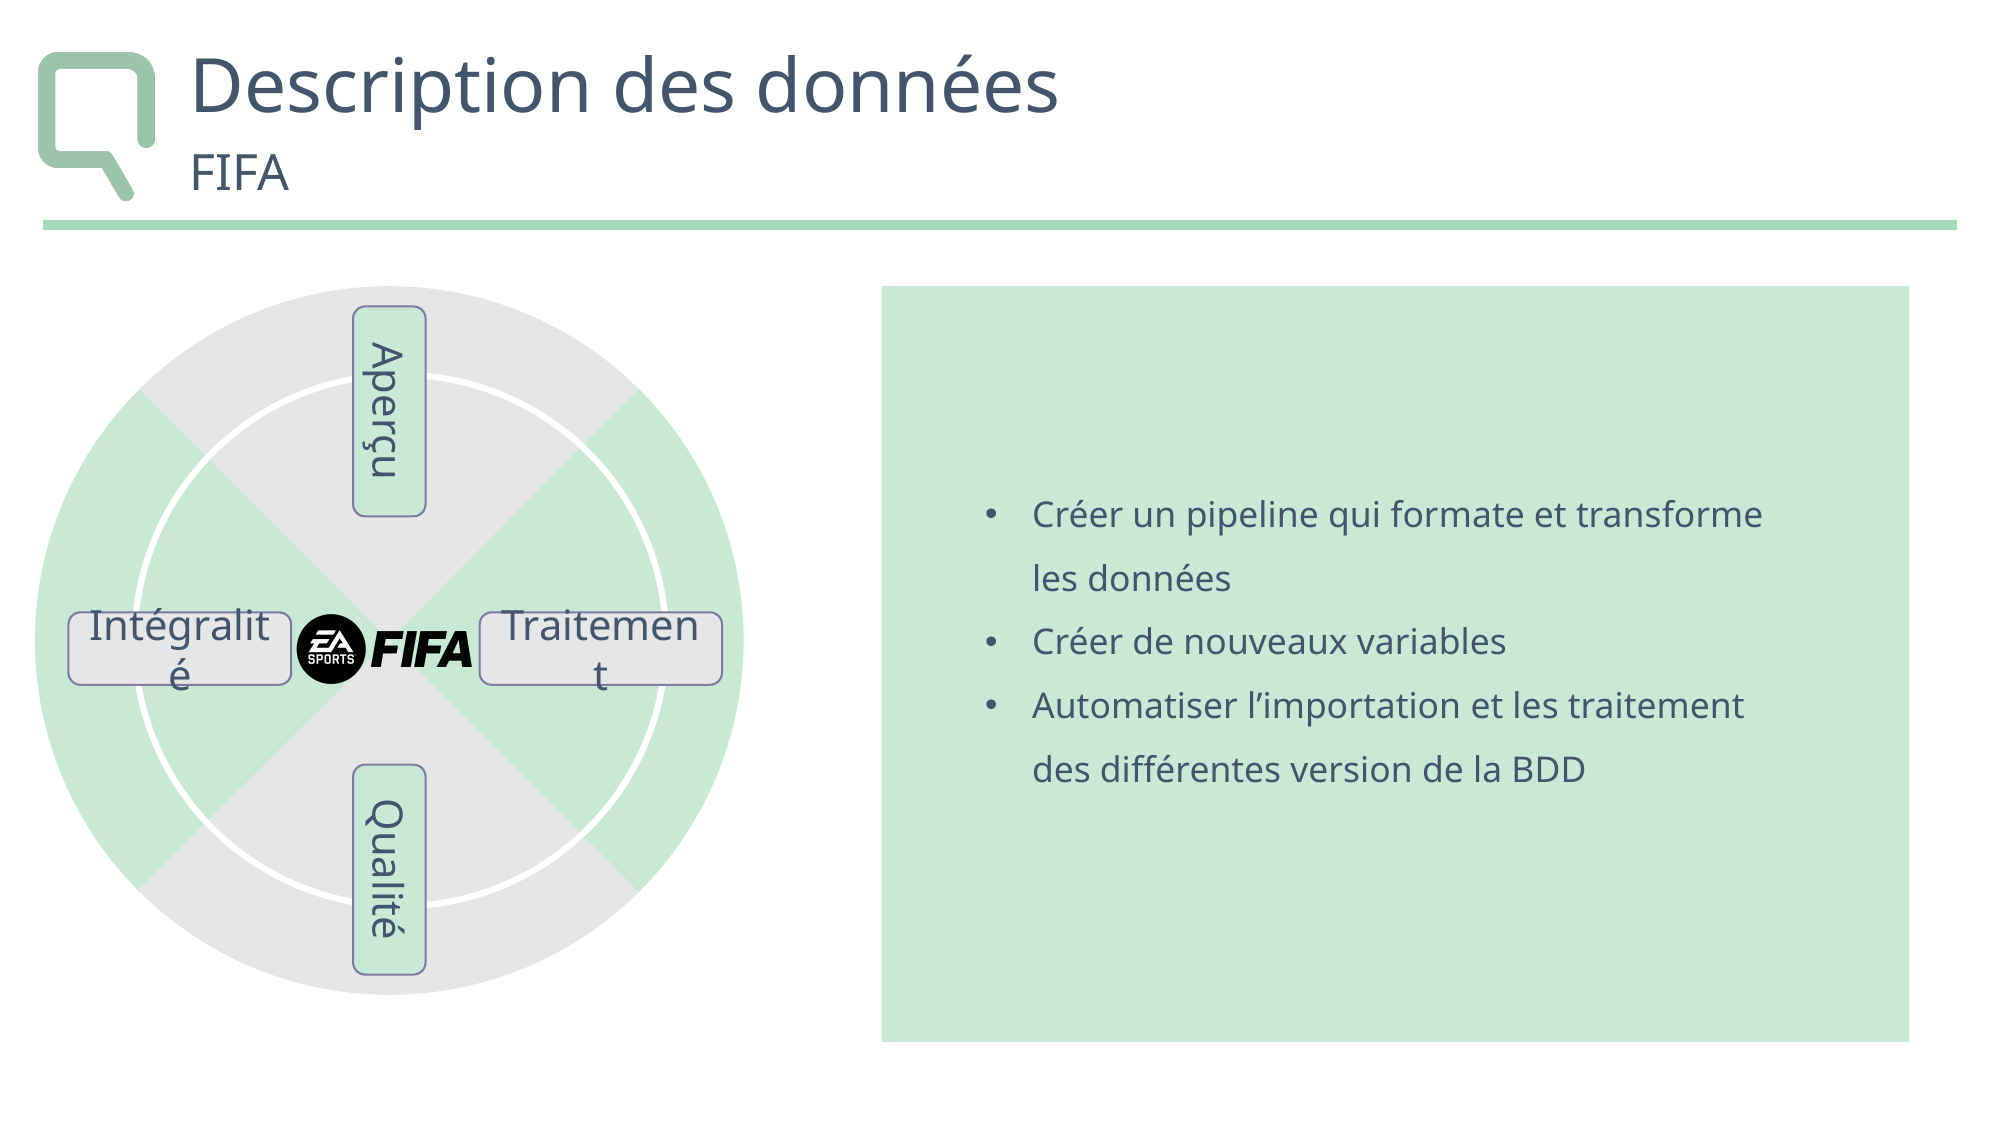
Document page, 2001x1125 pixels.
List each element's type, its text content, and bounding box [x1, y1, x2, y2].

text_box [135, 375, 666, 906]
text_box Traitement [478, 611, 724, 686]
text_box [881, 285, 1910, 1043]
text_box [33, 387, 207, 890]
text_box [136, 823, 639, 996]
text_box [140, 285, 639, 455]
list FIFA [174, 139, 1958, 217]
picture [295, 613, 473, 685]
title Description des données [174, 37, 1958, 139]
text_box [582, 387, 745, 894]
text_box Qualité [352, 763, 427, 976]
text_box Intégralité [67, 611, 293, 686]
text_box Aperçu [352, 305, 427, 518]
text_box Créer un pipeline qui formate et transforme les données Créer de nouveaux variables Automatiser l’importation et les traitement des différentes version de la BDD [970, 463, 1821, 861]
